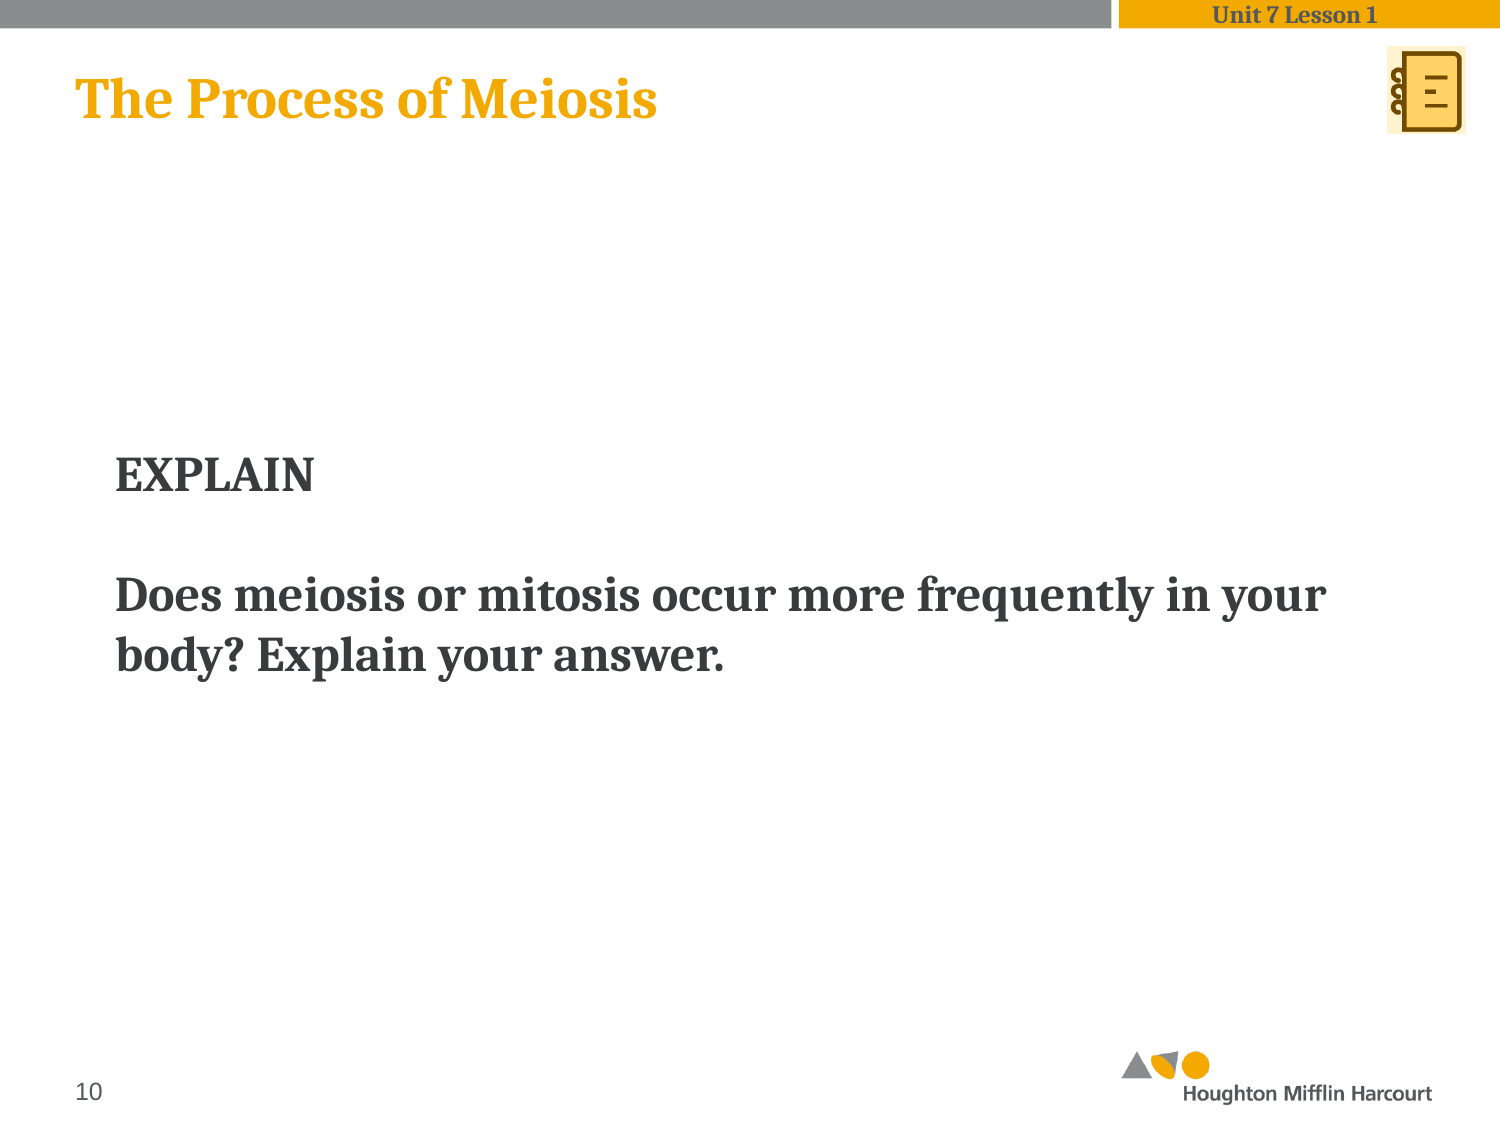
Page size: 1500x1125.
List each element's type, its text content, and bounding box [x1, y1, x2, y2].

text_box Unit 7 Lesson 1 [1197, 0, 1411, 36]
slide_number ‹#› [75, 1045, 187, 1106]
title The Process of Meiosis [75, 52, 1425, 156]
picture [1119, 1049, 1434, 1107]
picture [1387, 46, 1466, 134]
text_box EXPLAIN Does meiosis or mitosis occur more frequently in your body? Explain your answer. [99, 433, 1411, 692]
